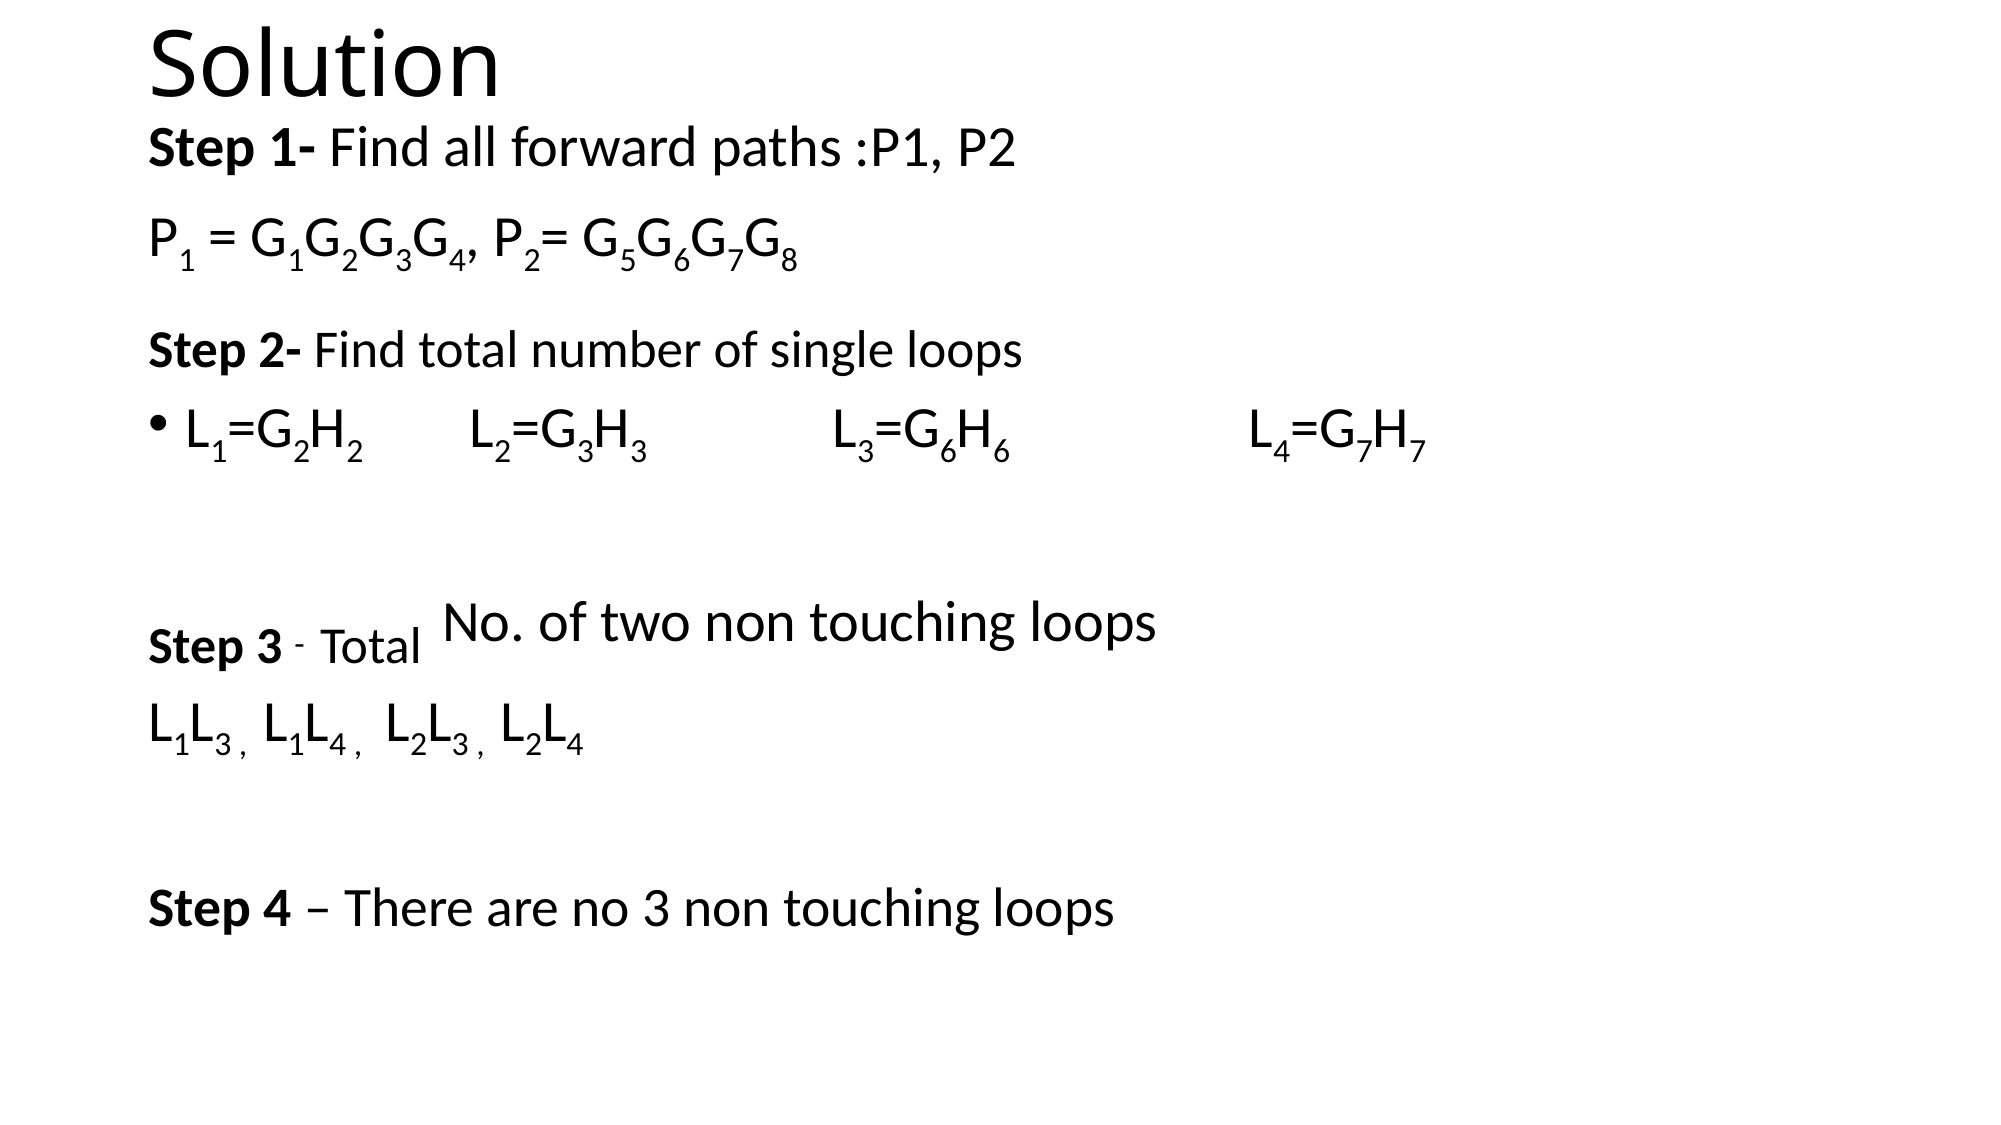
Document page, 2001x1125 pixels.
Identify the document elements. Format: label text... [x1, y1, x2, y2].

title Solution [133, 0, 1859, 108]
list Step 1- Find all forward paths :P1, P2 P1 = G1G2G3G4, P2= G5G6G7G8 Step 2- Find total number of single loops L1=G2H2 L2=G3H3 L3=G6H6 L4=G7H7 Step 3 - Total No. of two non touching loops L1L3 , L1L4 , L2L3 , L2L4 Step 4 – There are no 3 non touching loops [133, 108, 1900, 1125]
